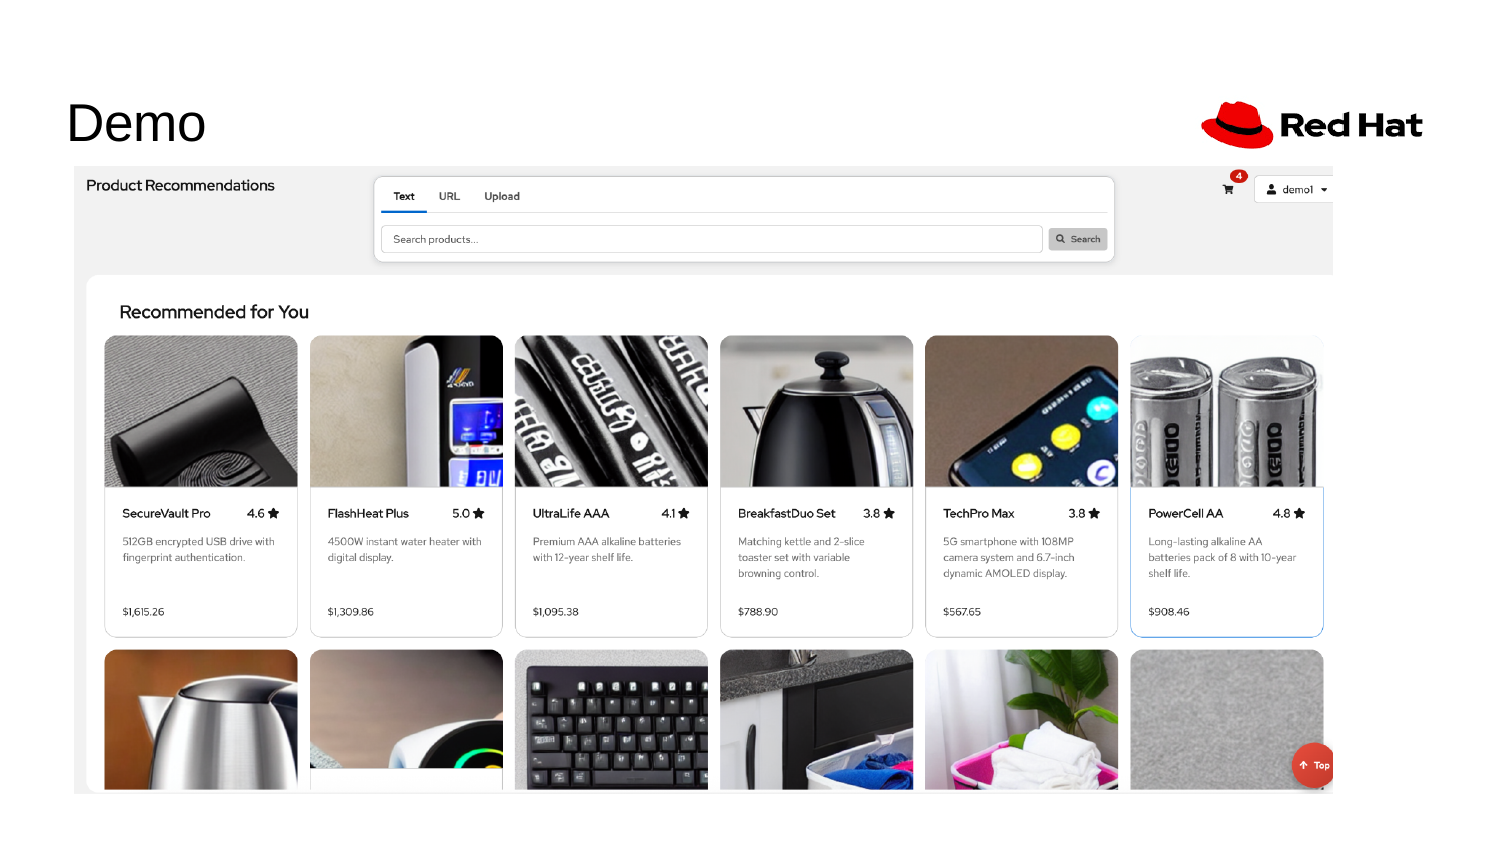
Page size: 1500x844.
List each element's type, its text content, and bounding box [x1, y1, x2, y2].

picture [1187, 90, 1465, 164]
picture [73, 166, 1333, 794]
title Demo [51, 72, 1449, 167]
